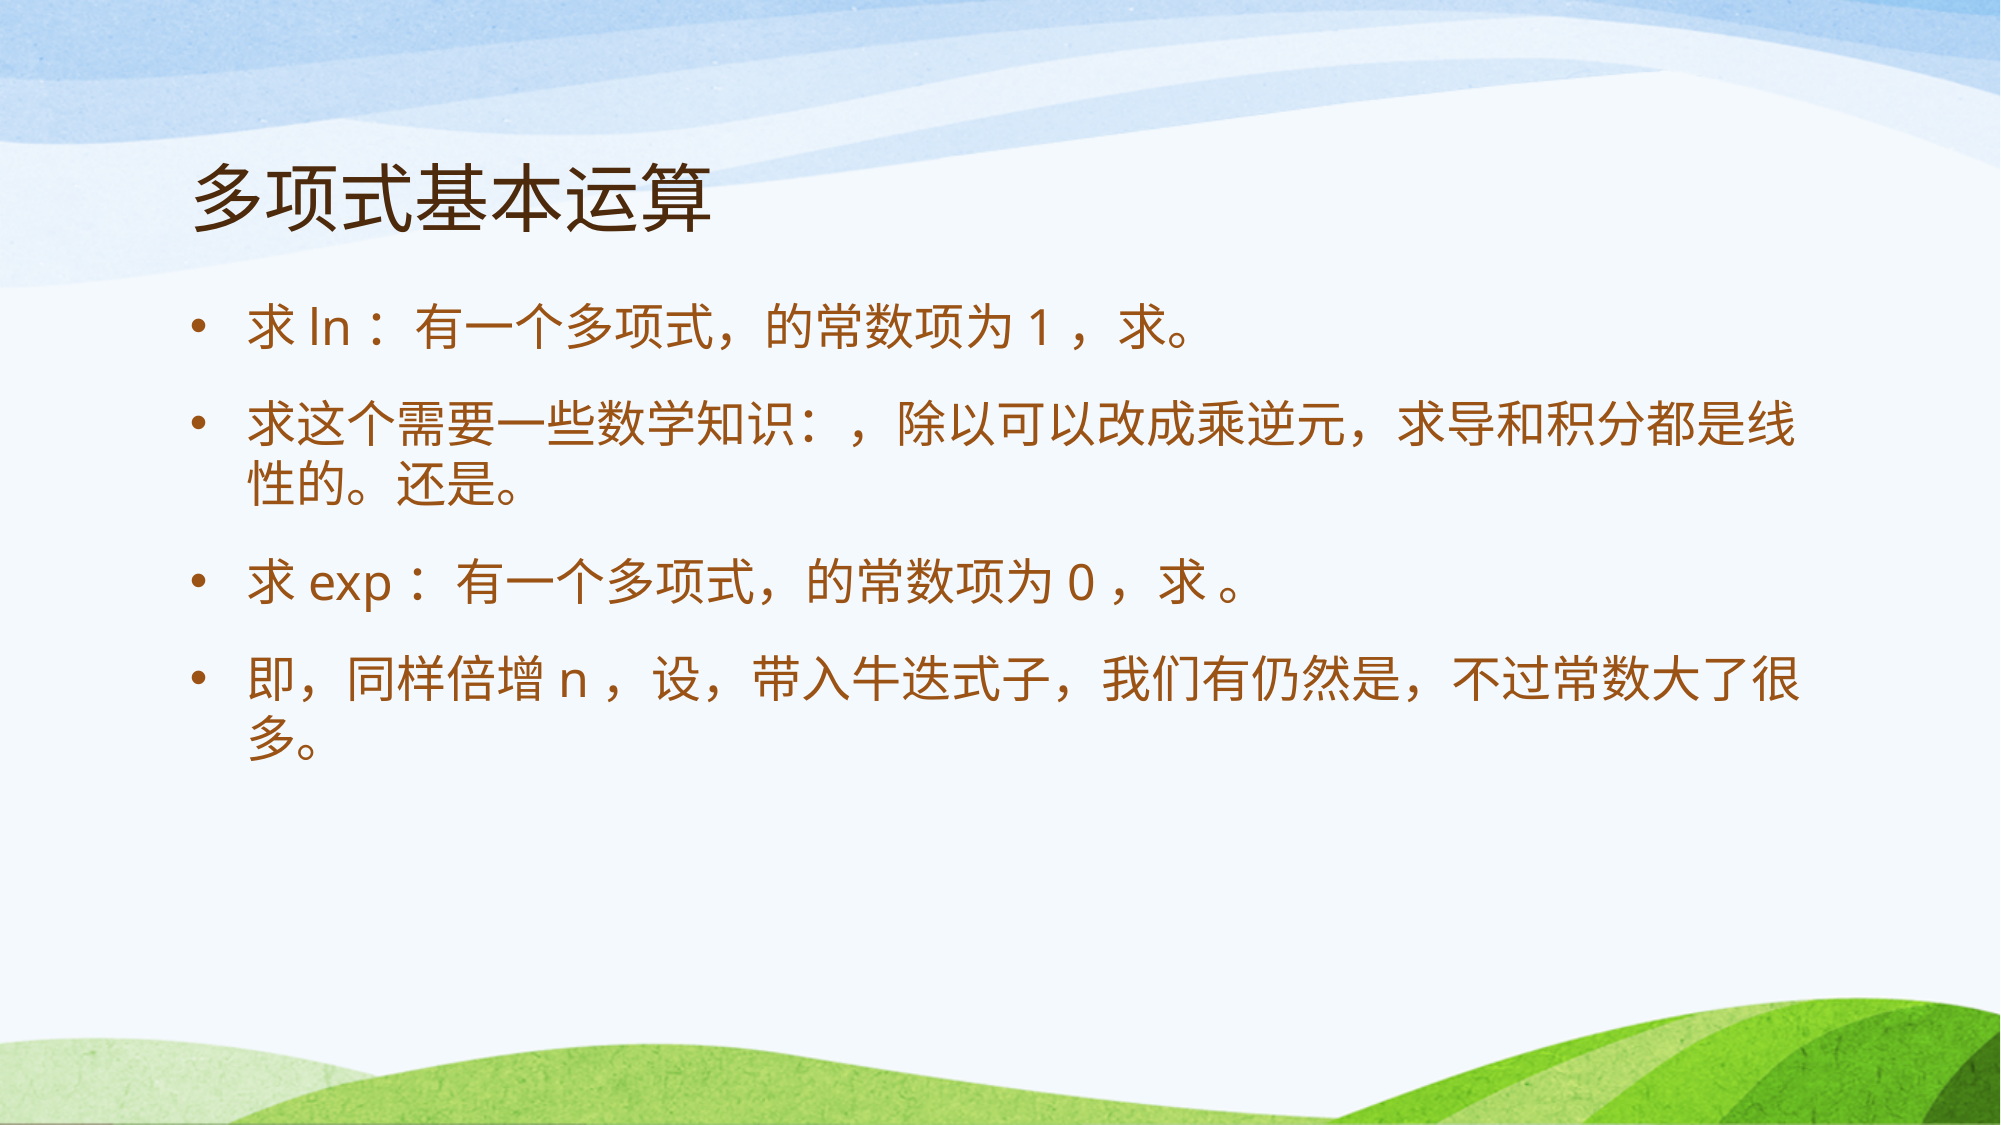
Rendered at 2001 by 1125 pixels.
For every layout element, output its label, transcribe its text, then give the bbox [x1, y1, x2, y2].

title 多项式基本运算 [174, 50, 1825, 250]
picture [0, 0, 2001, 1125]
